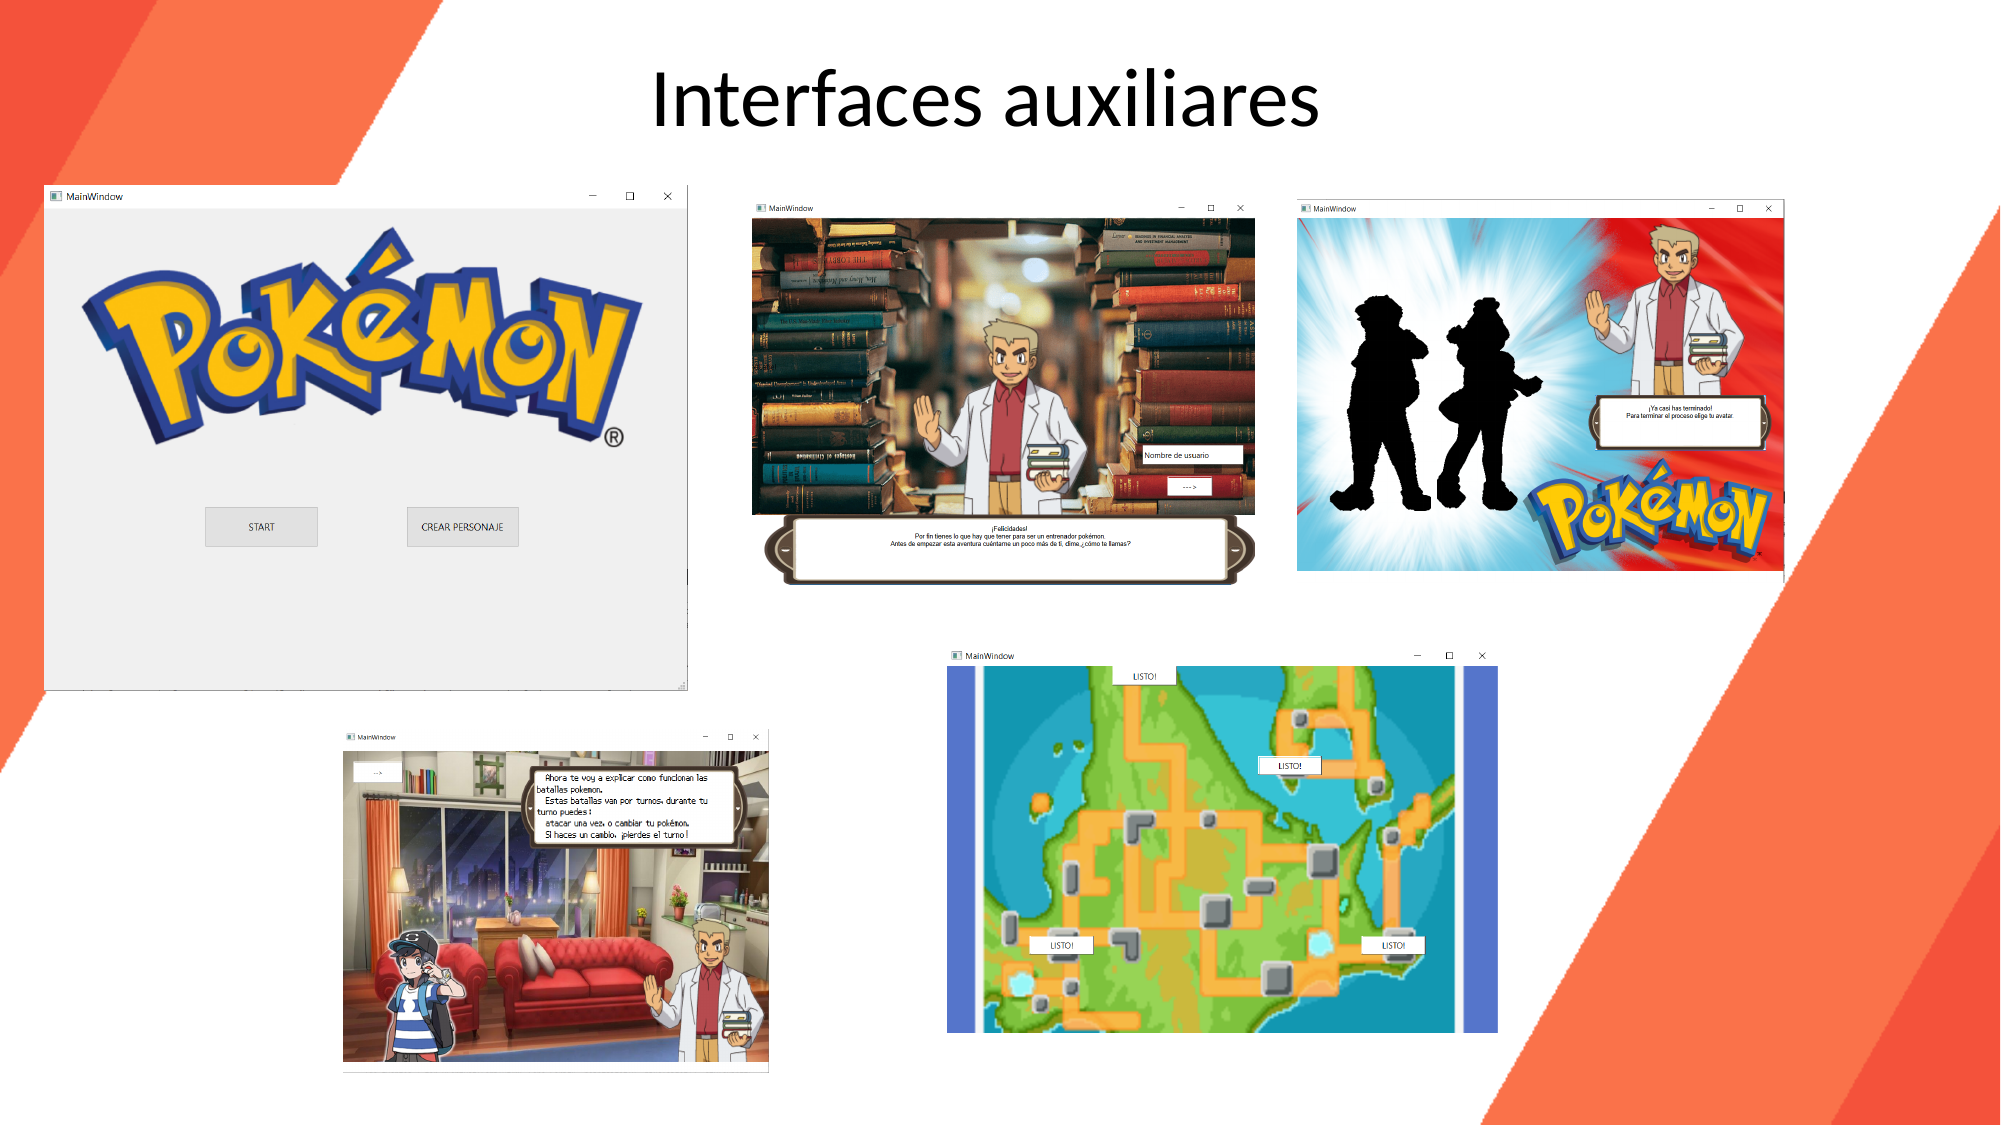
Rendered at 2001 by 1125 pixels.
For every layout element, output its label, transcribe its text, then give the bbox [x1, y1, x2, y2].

title Interfaces auxiliares [244, 17, 1728, 187]
picture [0, 0, 2001, 1125]
